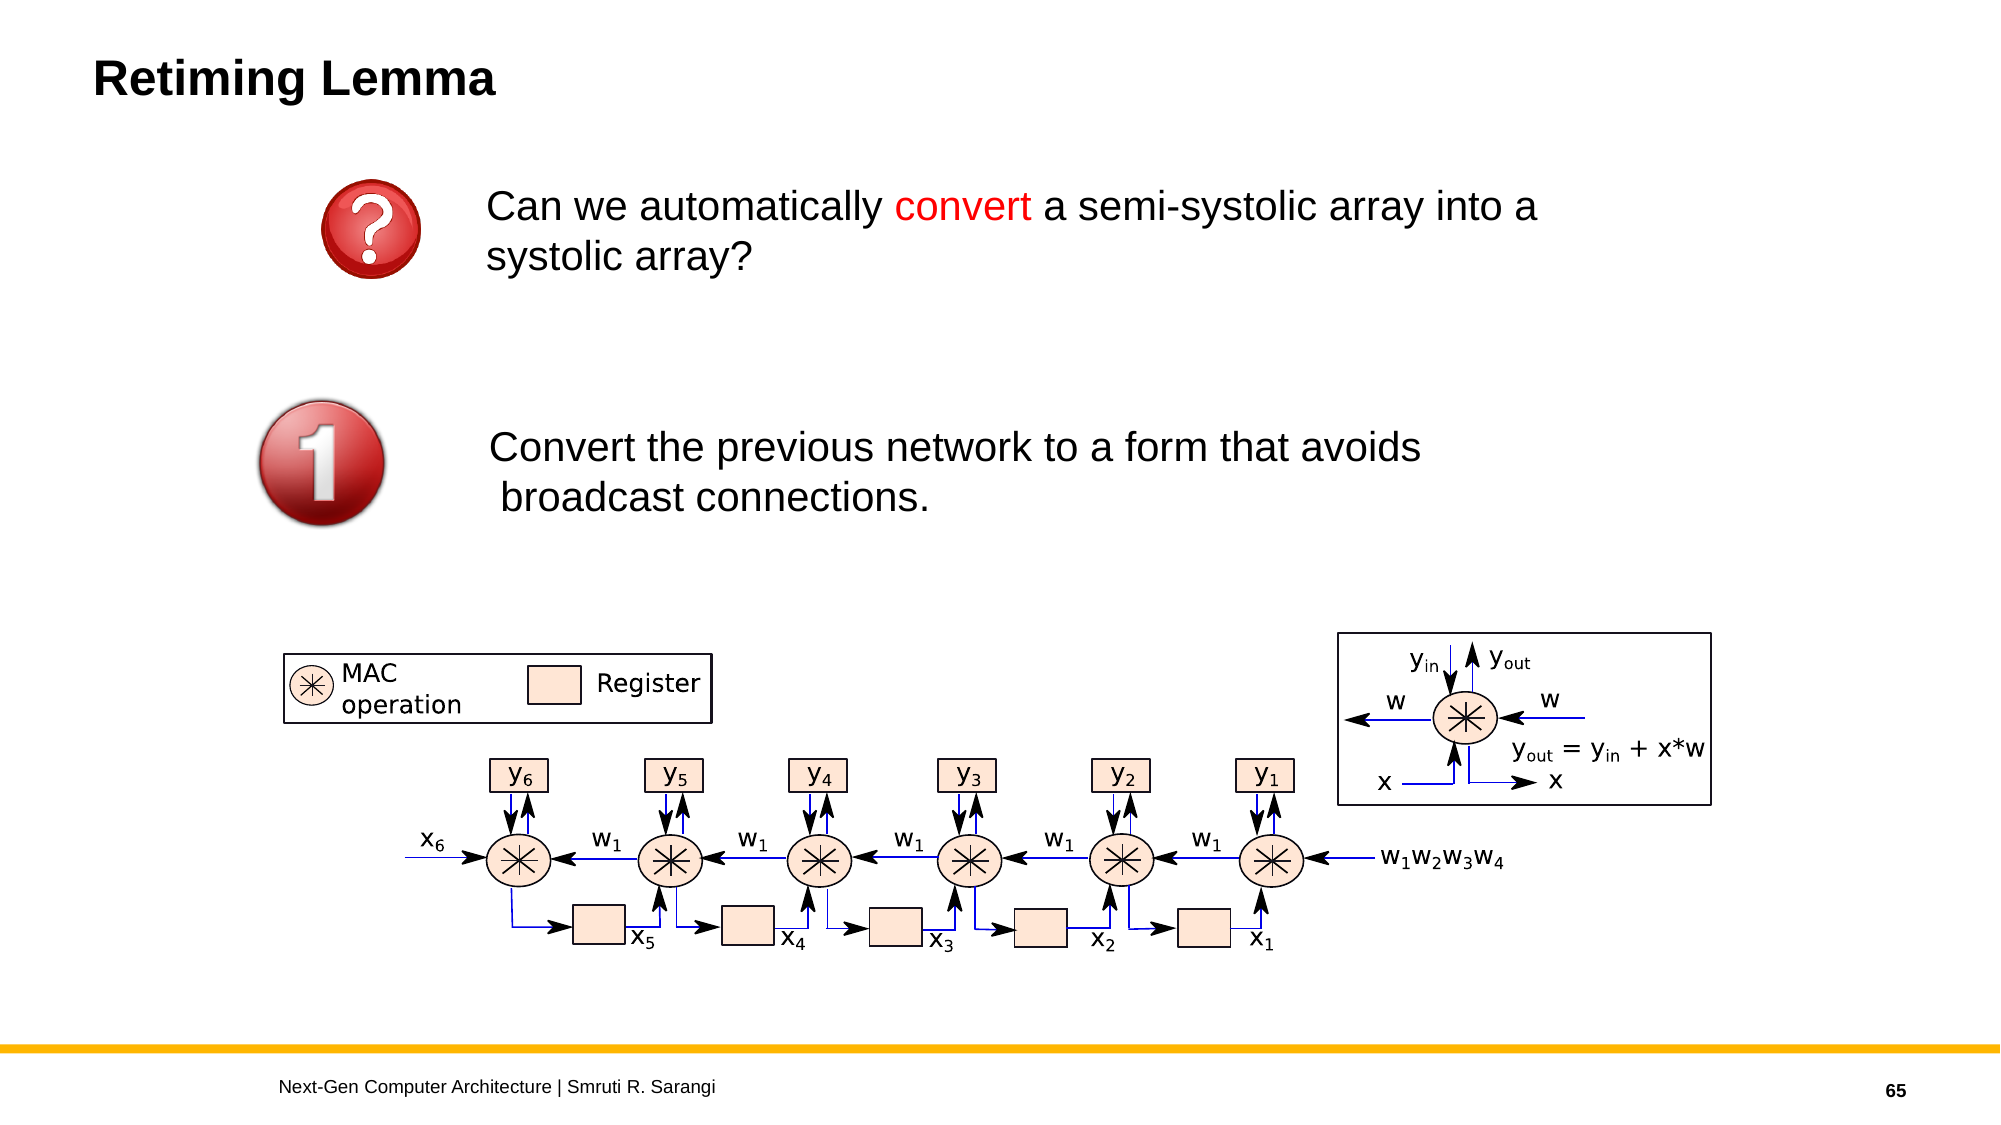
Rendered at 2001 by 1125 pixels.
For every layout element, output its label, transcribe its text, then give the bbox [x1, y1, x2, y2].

title Retiming Lemma [78, 45, 1578, 180]
slide_number 65 [1711, 1071, 1922, 1109]
text_box Convert the previous network to a form that avoids broadcast connections. [474, 412, 1438, 527]
footer Next-Gen Computer Architecture | Smruti R. Sarangi [263, 1067, 1464, 1105]
picture [254, 395, 389, 530]
picture [282, 631, 1718, 955]
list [321, 179, 421, 279]
text_box Can we automatically convert a semi-systolic array into a systolic array? [471, 171, 1579, 287]
